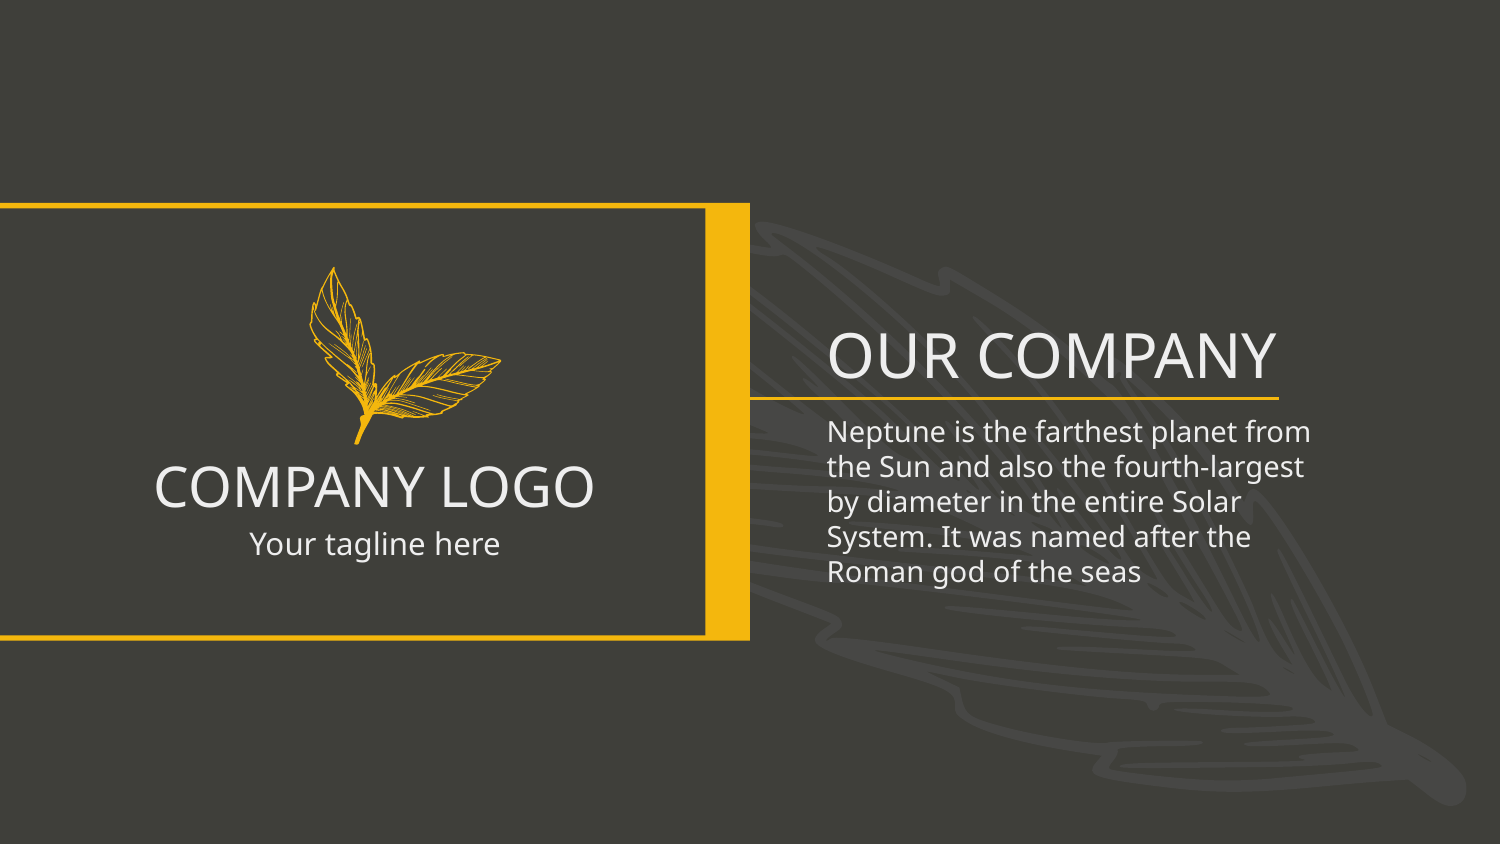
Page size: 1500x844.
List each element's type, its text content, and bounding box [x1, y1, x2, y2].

title OUR COMPANY [811, 303, 1376, 403]
text_box [0, 208, 706, 636]
text_box COMPANY LOGO [129, 436, 621, 526]
text_box Your tagline here [129, 526, 621, 578]
subtitle Neptune is the farthest planet from the Sun and also the fourth-largest by diameter in the entire Solar System. It was named after the Roman god of the seas [811, 398, 1348, 732]
text_box [309, 266, 502, 436]
text_box [0, 202, 750, 641]
